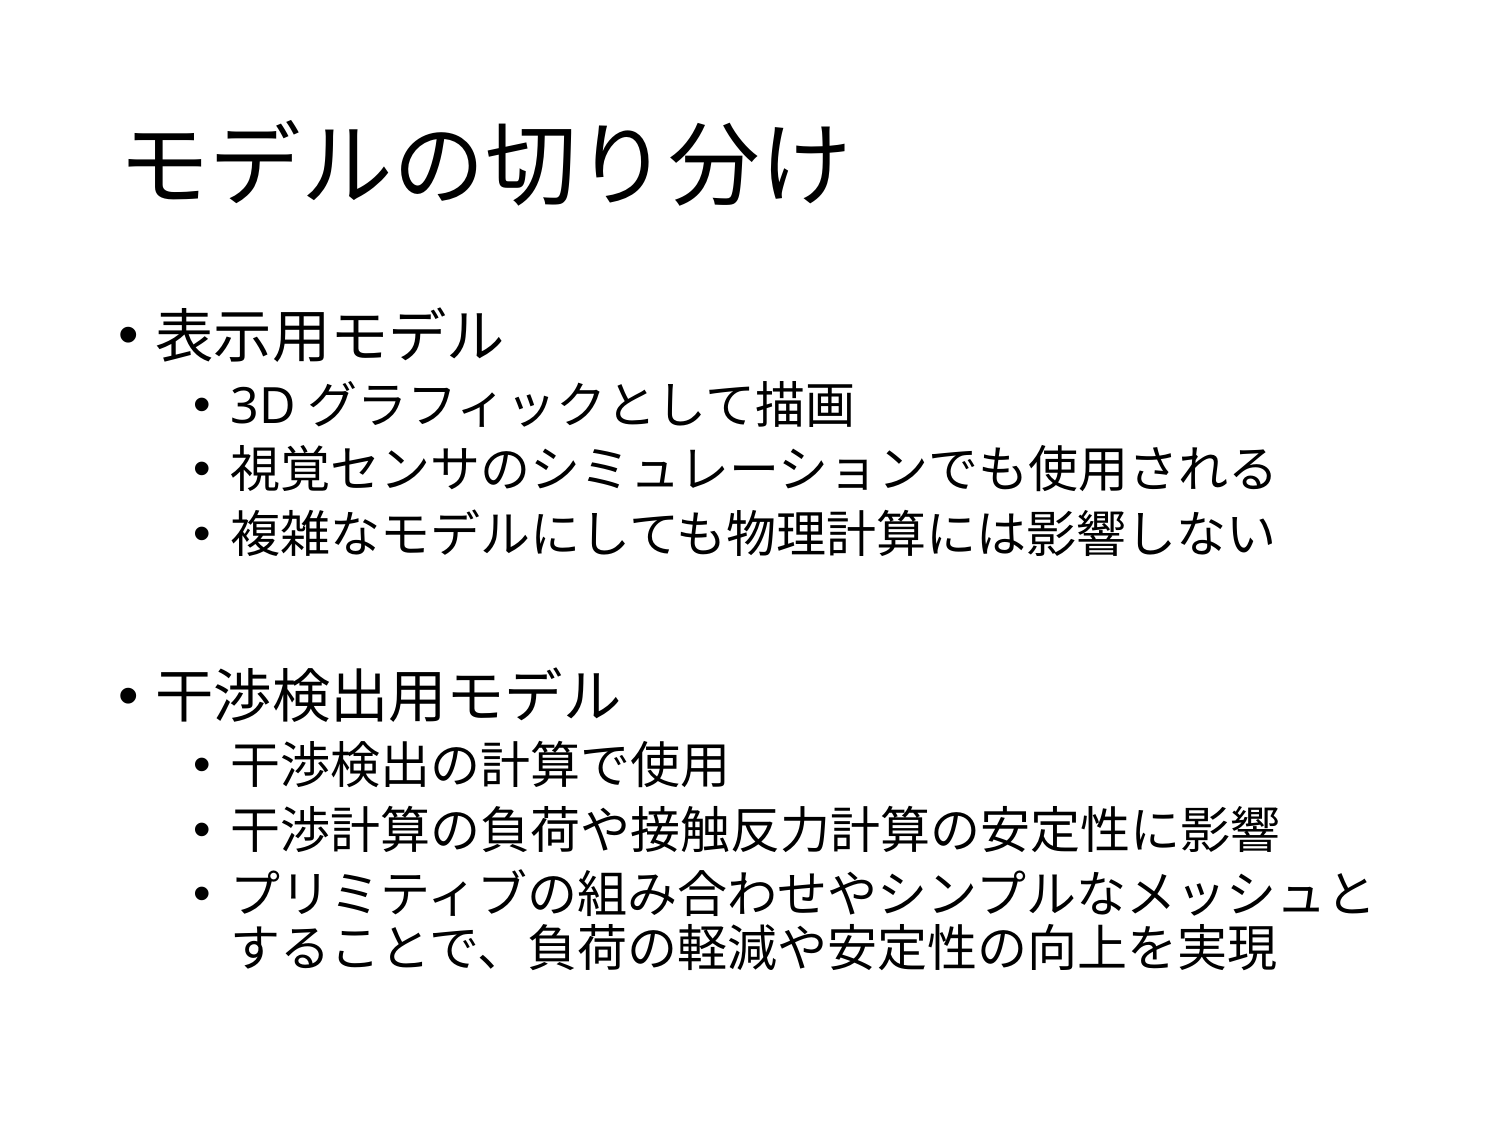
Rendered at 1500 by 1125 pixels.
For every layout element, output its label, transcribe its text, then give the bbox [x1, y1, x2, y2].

list 表示用モデル 3Dグラフィックとして描画 視覚センサのシミュレーションでも使用される 複雑なモデルにしても物理計算には影響しない 干渉検出用モデル 干渉検出の計算で使用 干渉計算の負荷や接触反力計算の安定性に影響 プリミティブの組み合わせやシンプルなメッシュとすることで、負荷の軽減や安定性の向上を実現 [103, 299, 1397, 1014]
title モデルの切り分け [103, 59, 1397, 278]
